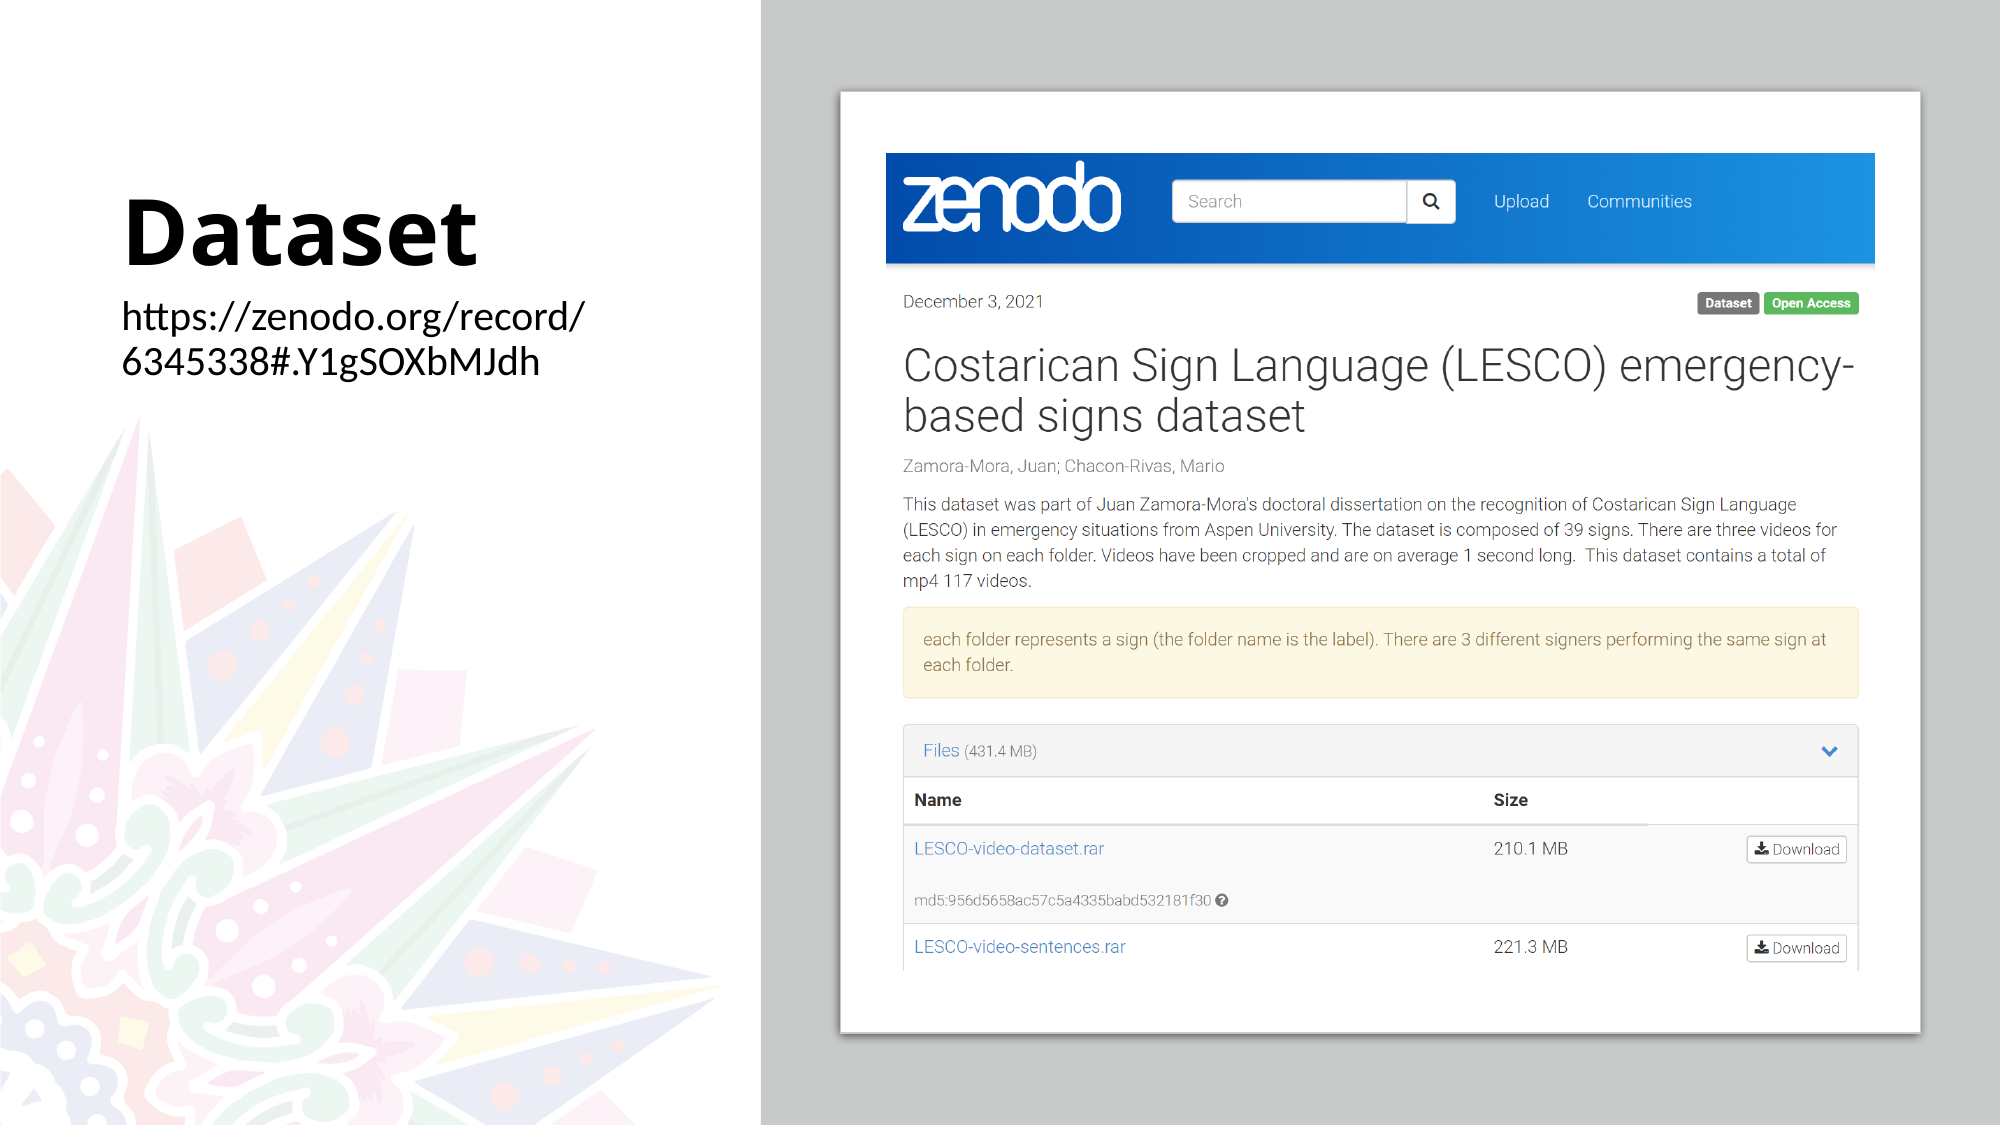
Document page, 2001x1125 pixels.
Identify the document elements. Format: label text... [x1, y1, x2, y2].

title Dataset [106, 103, 682, 286]
text_box https://zenodo.org/record/6345338#.Y1gSOXbMJdh [106, 286, 682, 908]
text_box [760, 0, 2000, 1125]
picture [0, 0, 760, 1125]
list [886, 153, 1875, 971]
text_box [839, 90, 1922, 1034]
